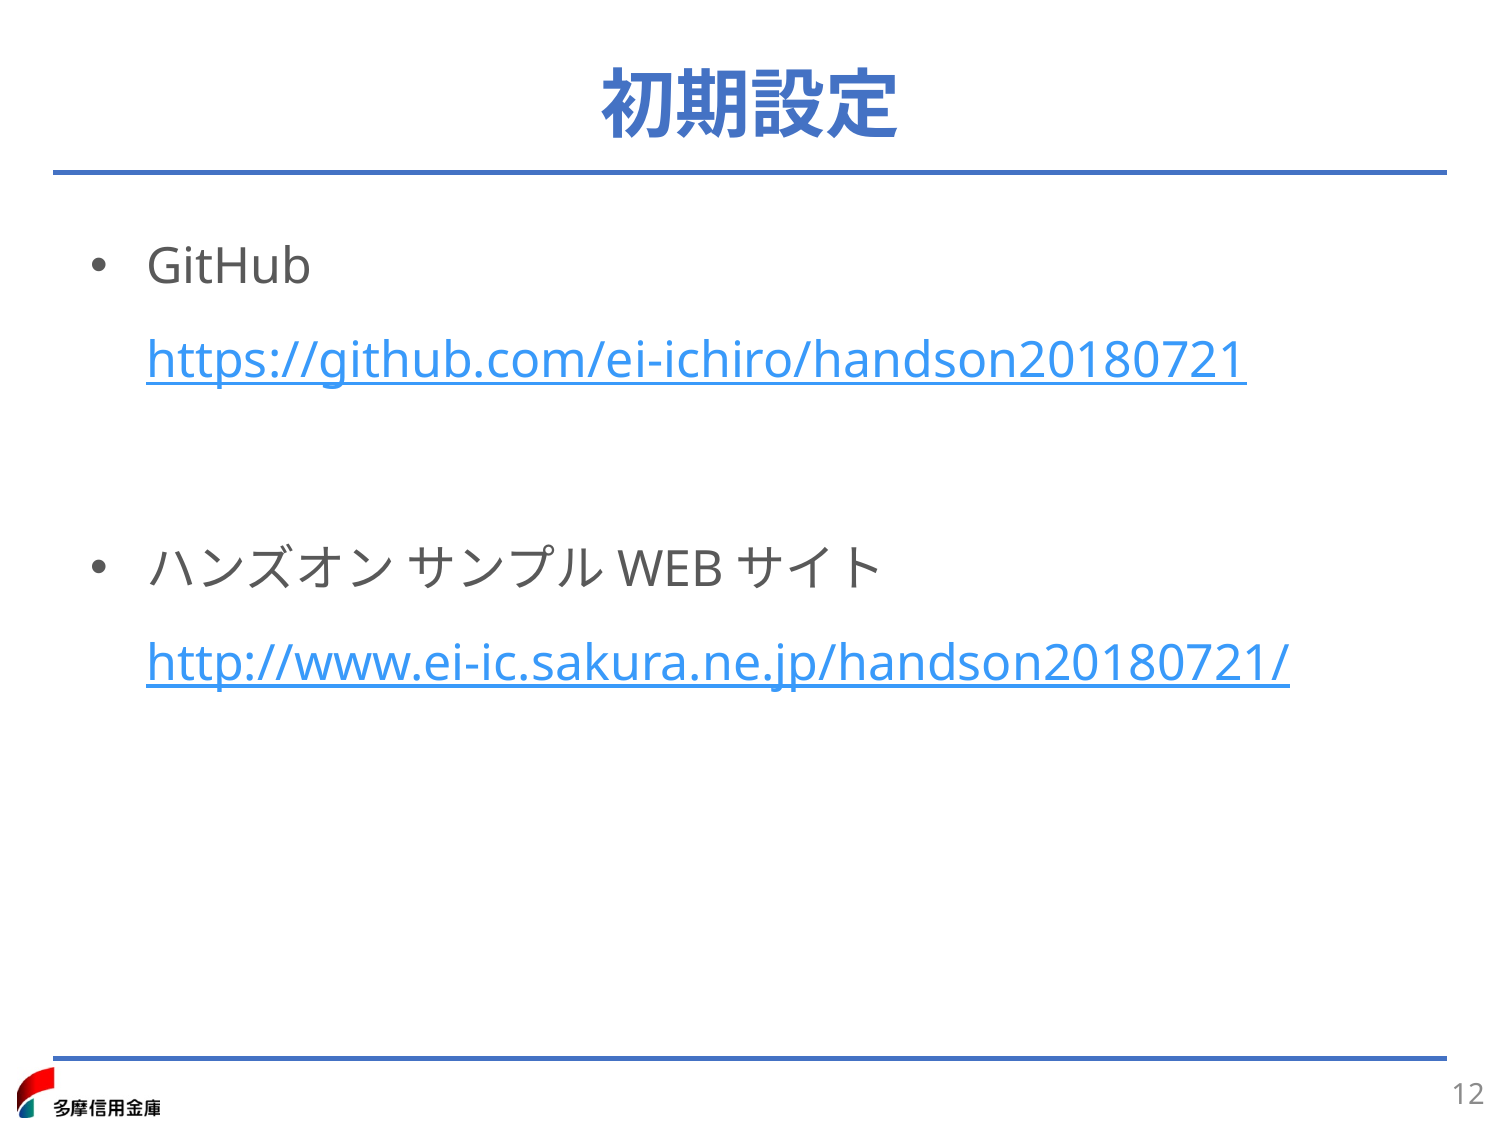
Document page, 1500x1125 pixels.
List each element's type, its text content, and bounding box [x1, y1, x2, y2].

title 初期設定 [75, 19, 1425, 185]
slide_number 12 [1149, 1065, 1500, 1125]
picture [17, 1067, 160, 1118]
list GitHub https://github.com/ei-ichiro/handson20180721 ハンズオン サンプルWEBサイト http://www.ei-ic.sakura.ne.jp/handson20180721/ [75, 196, 1425, 1047]
